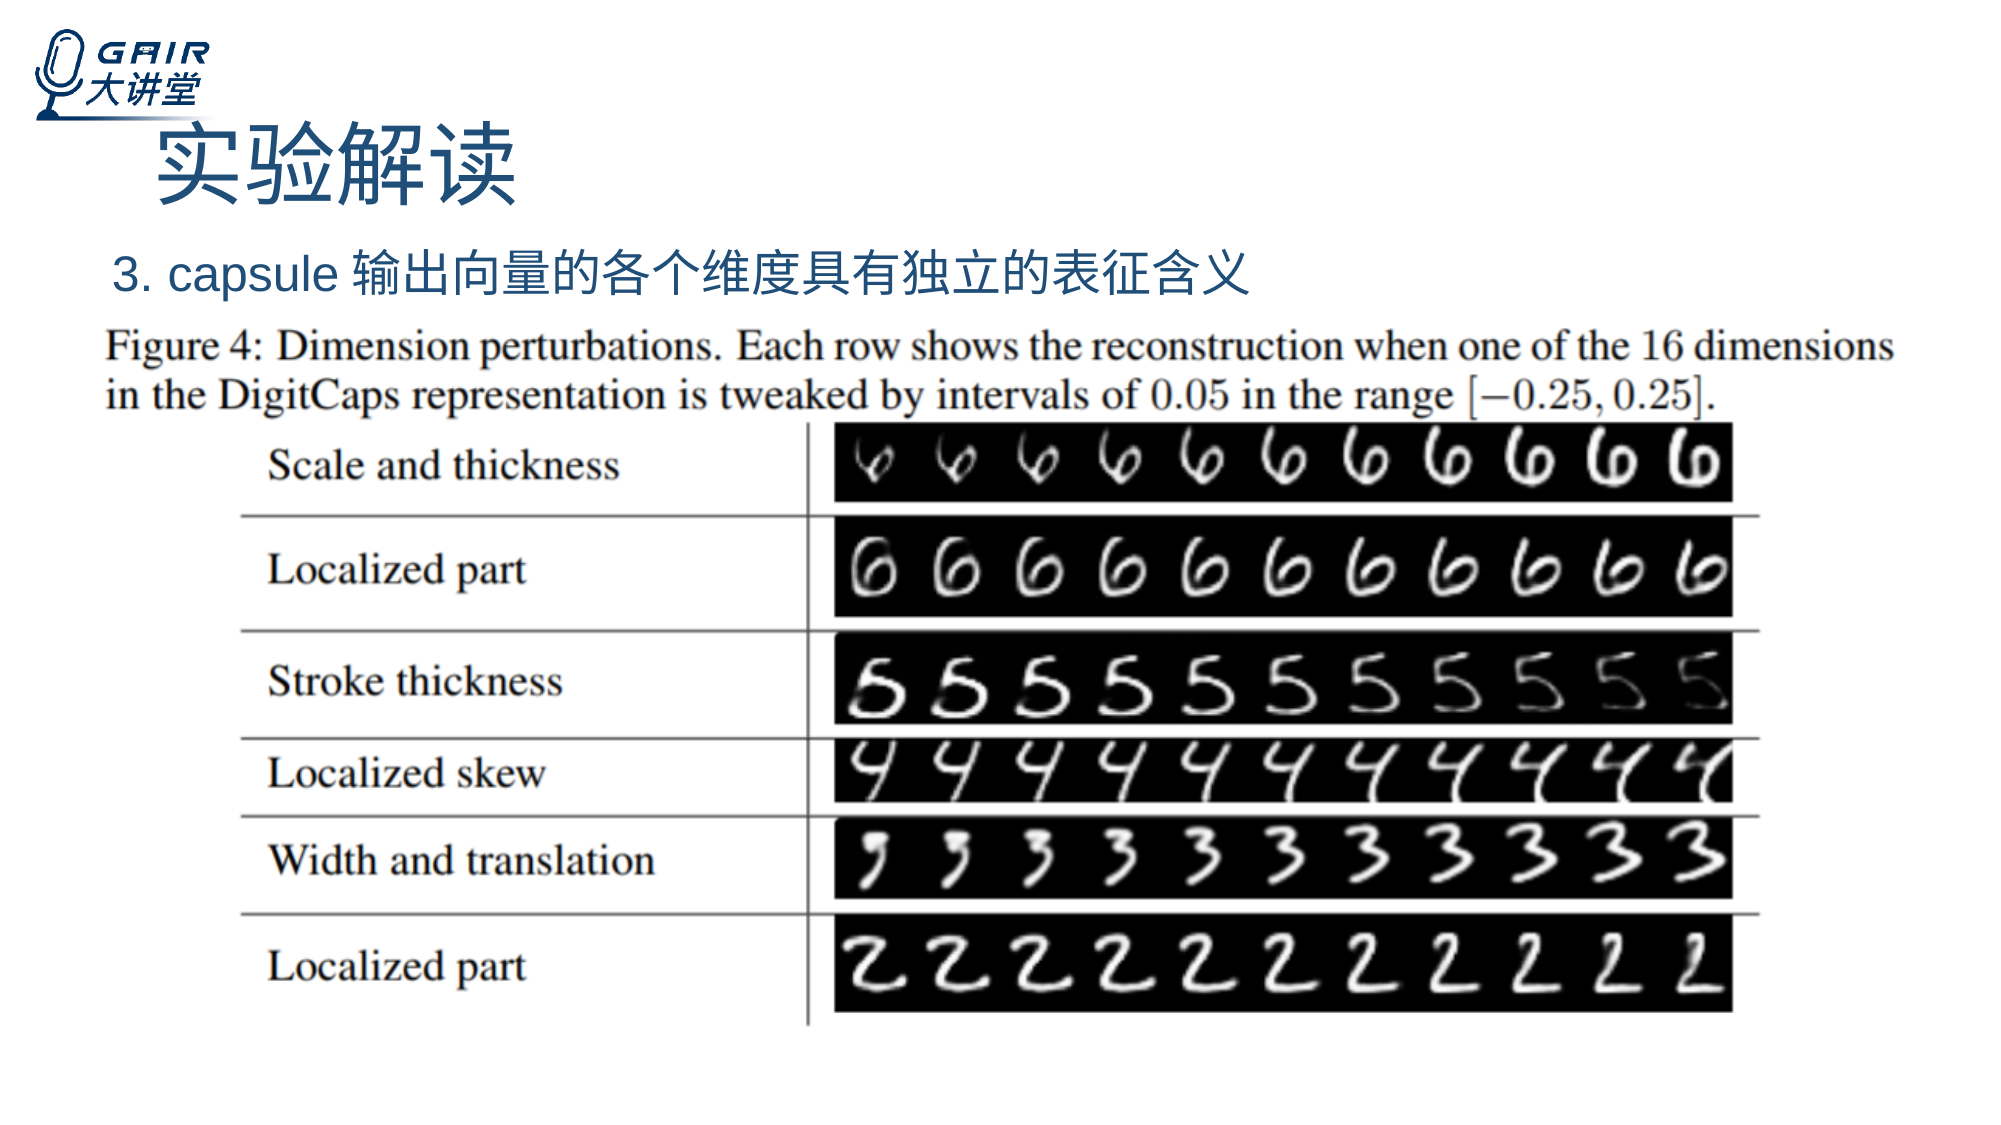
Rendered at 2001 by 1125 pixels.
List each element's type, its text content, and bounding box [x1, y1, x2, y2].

picture [93, 312, 1910, 1036]
title 实验解读 [137, 59, 1863, 278]
text_box 3. capsule输出向量的各个维度具有独立的表征含义 [97, 233, 1792, 309]
picture [0, 0, 251, 151]
